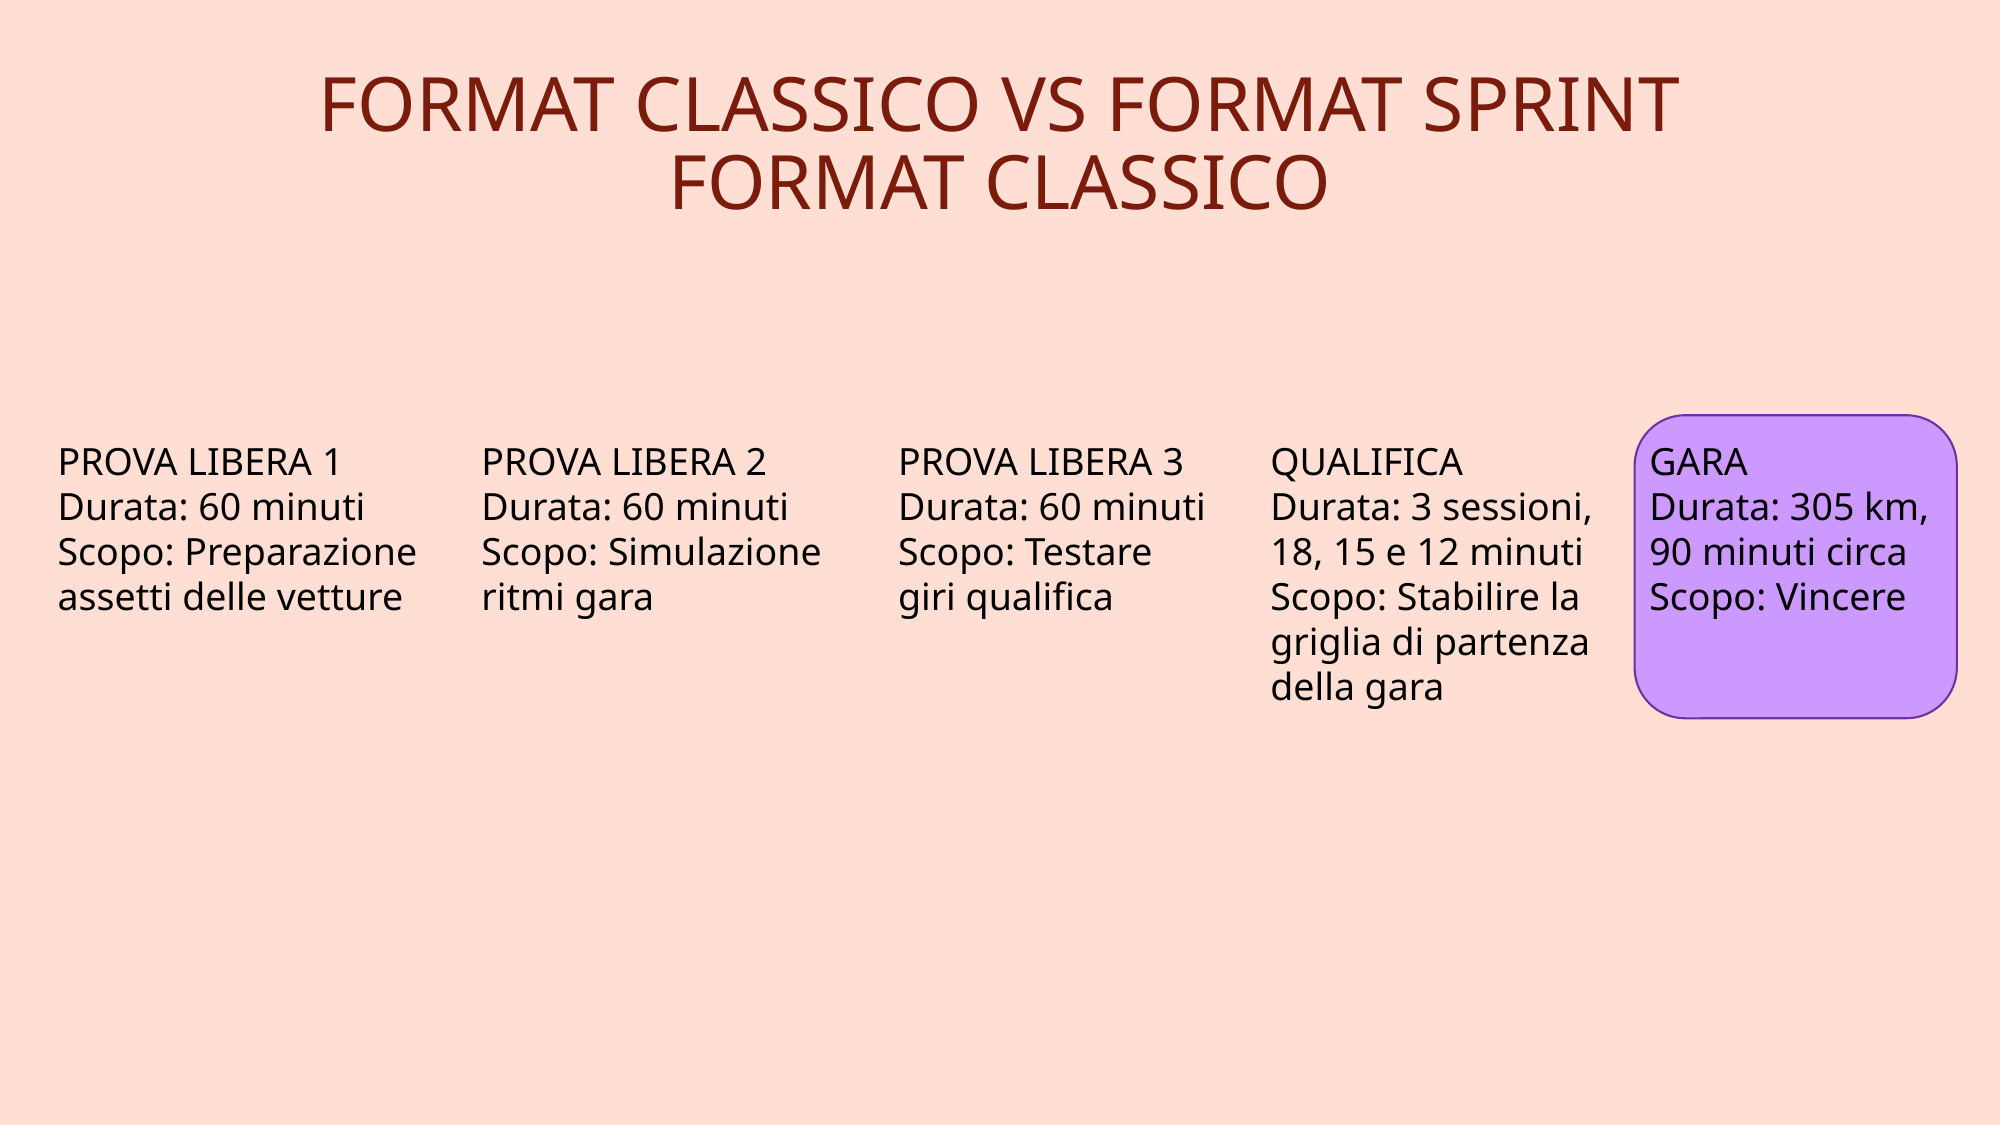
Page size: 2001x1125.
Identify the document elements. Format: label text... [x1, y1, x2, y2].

text_box FORMAT CLASSICO VS FORMAT SPRINT [151, 49, 1849, 154]
text_box [1635, 626, 1958, 720]
text_box QUALIFICA Durata: 3 sessioni, 18, 15 e 12 minuti Scopo: Stabilire la griglia di partenza della gara [1255, 430, 1635, 716]
text_box PROVA LIBERA 1 Durata: 60 minuti Scopo: Preparazione assetti delle vetture [42, 430, 448, 626]
text_box GARA Durata: 305 km, 90 minuti circa Scopo: Vincere [1634, 430, 1982, 626]
text_box PROVA LIBERA 3 Durata: 60 minuti Scopo: Testare giri qualifica [883, 430, 1231, 626]
text_box PROVA LIBERA 2 Durata: 60 minuti Scopo: Simulazione ritmi gara [466, 430, 859, 626]
text_box FORMAT CLASSICO [638, 127, 1362, 232]
text_box [1648, 414, 1944, 430]
